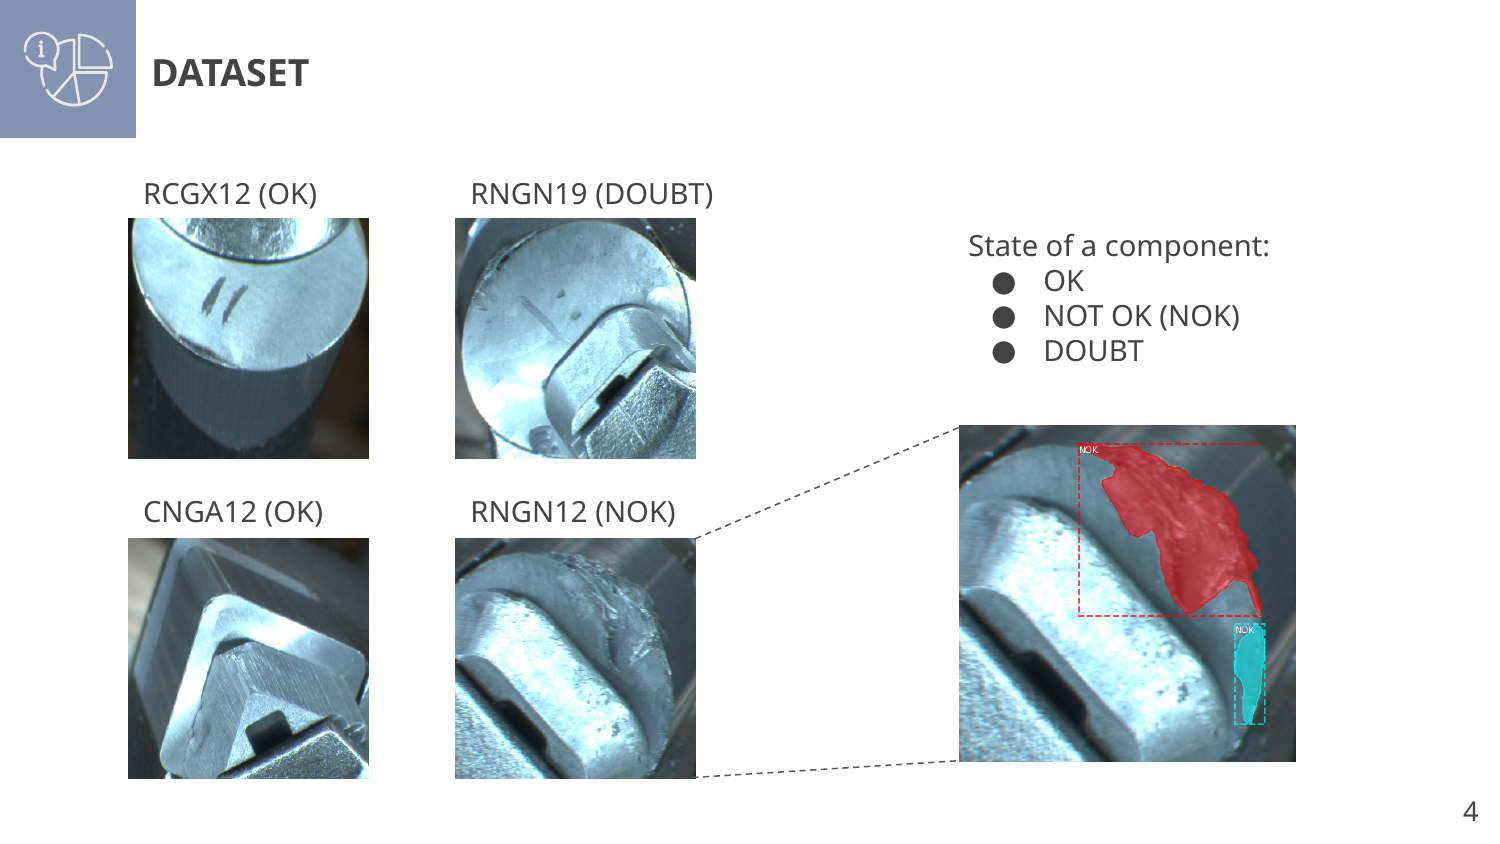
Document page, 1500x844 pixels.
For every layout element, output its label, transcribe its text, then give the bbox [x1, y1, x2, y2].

text_box RCGX12 (OK) [128, 160, 422, 226]
picture [943, 410, 1312, 779]
text_box State of a component: OK NOT OK (NOK) DOUBT [953, 212, 1302, 383]
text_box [22, 31, 114, 107]
picture [455, 217, 696, 459]
picture [455, 538, 696, 779]
text_box CNGA12 (OK) [128, 478, 369, 537]
picture [127, 538, 369, 779]
text_box RNGN19 (DOUBT) [455, 160, 749, 226]
picture [127, 217, 369, 459]
text_box [0, 0, 136, 139]
slide_number ‹#› [1403, 779, 1494, 844]
text_box RNGN12 (NOK) [455, 478, 690, 537]
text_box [691, 760, 963, 778]
title DATASET [136, 34, 818, 104]
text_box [695, 426, 962, 539]
